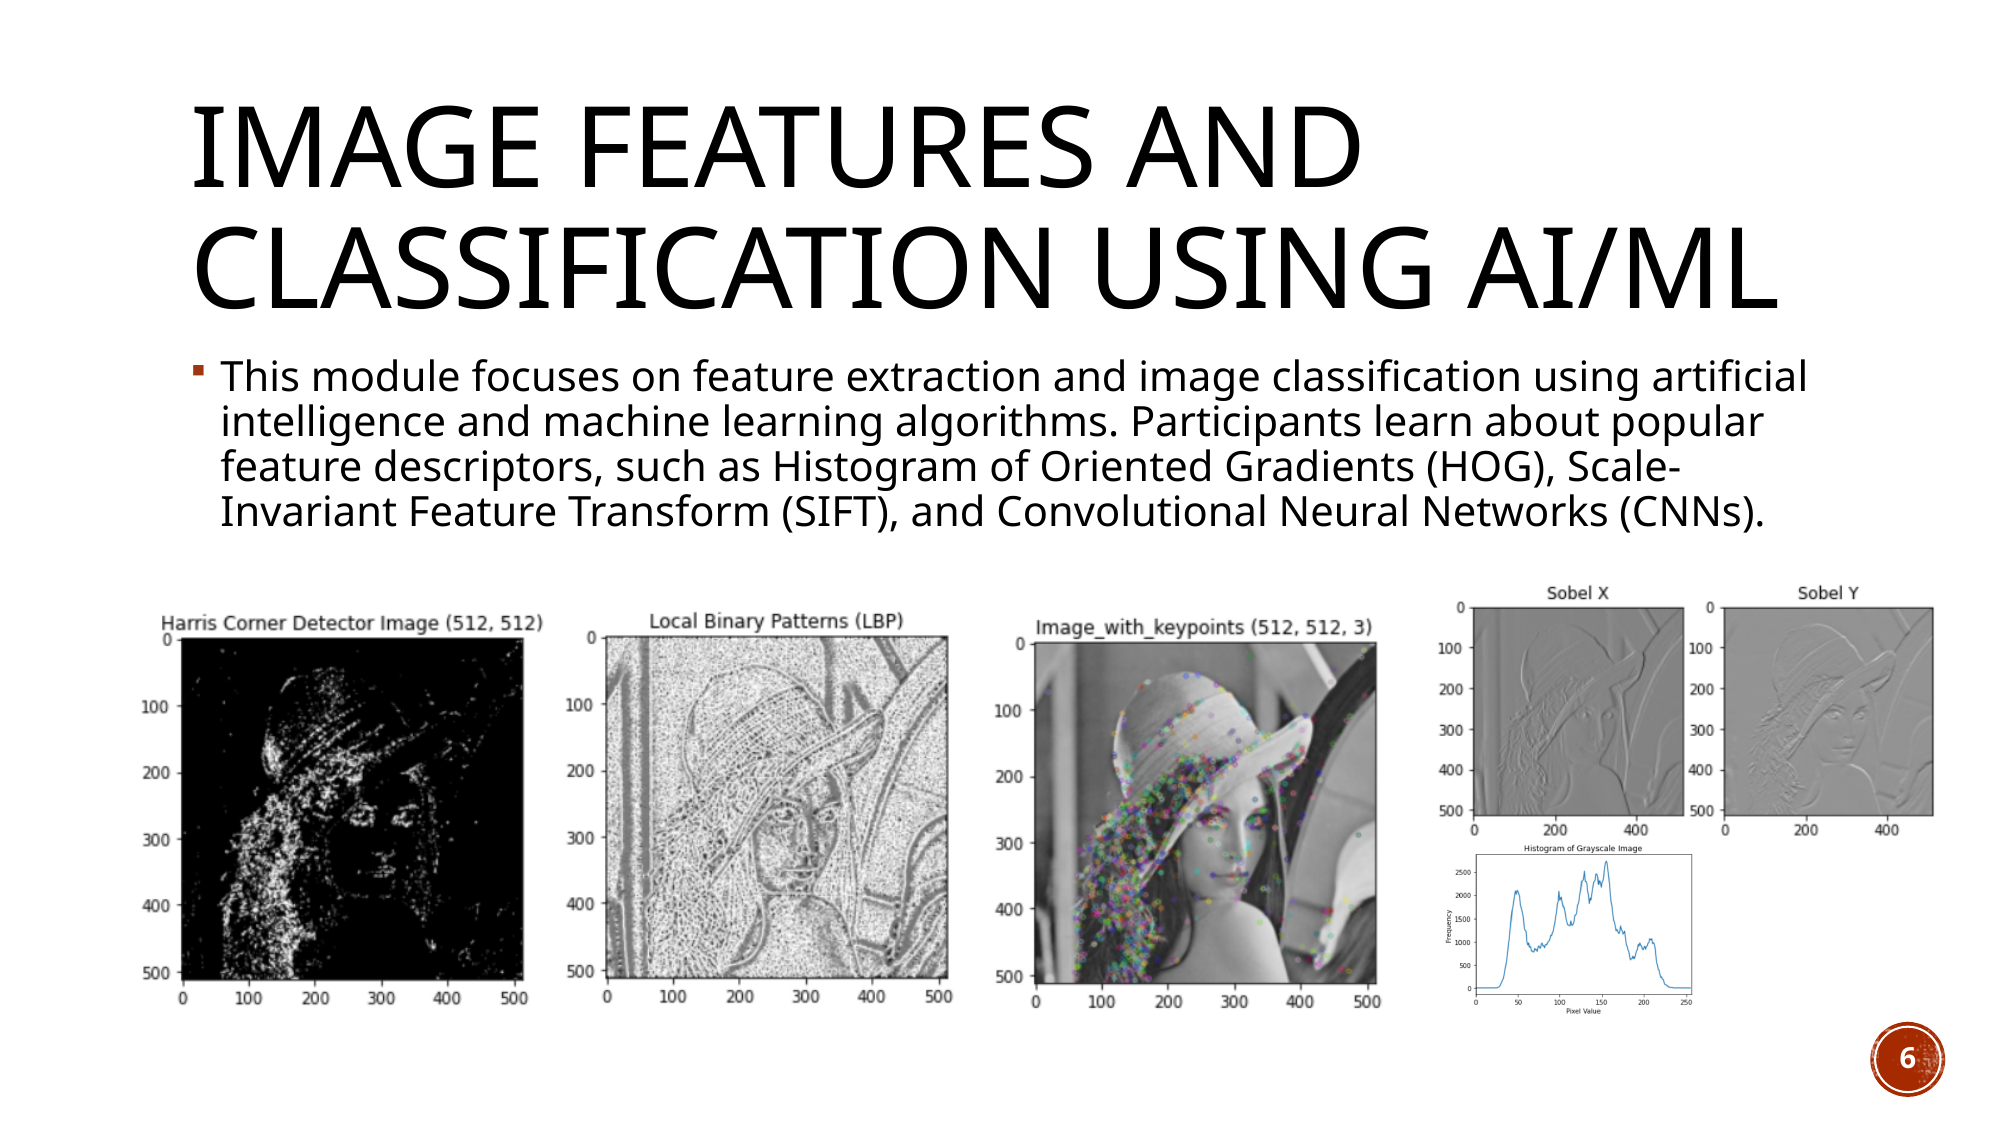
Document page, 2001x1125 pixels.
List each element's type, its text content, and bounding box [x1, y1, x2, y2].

picture [984, 609, 1395, 1018]
list This module focuses on feature extraction and image classification using artificial intelligence and machine learning algorithms. Participants learn about popular feature descriptors, such as Histogram of Oriented Gradients (HOG), Scale-Invariant Feature Transform (SIFT), and Convolutional Neural Networks (CNNs). [175, 348, 1826, 1013]
picture [131, 606, 546, 1017]
slide_number 6 [1855, 1028, 1961, 1089]
picture [554, 604, 964, 1014]
picture [1430, 576, 1944, 1017]
title Image Features and Classification using AI/ML [175, 79, 1826, 344]
